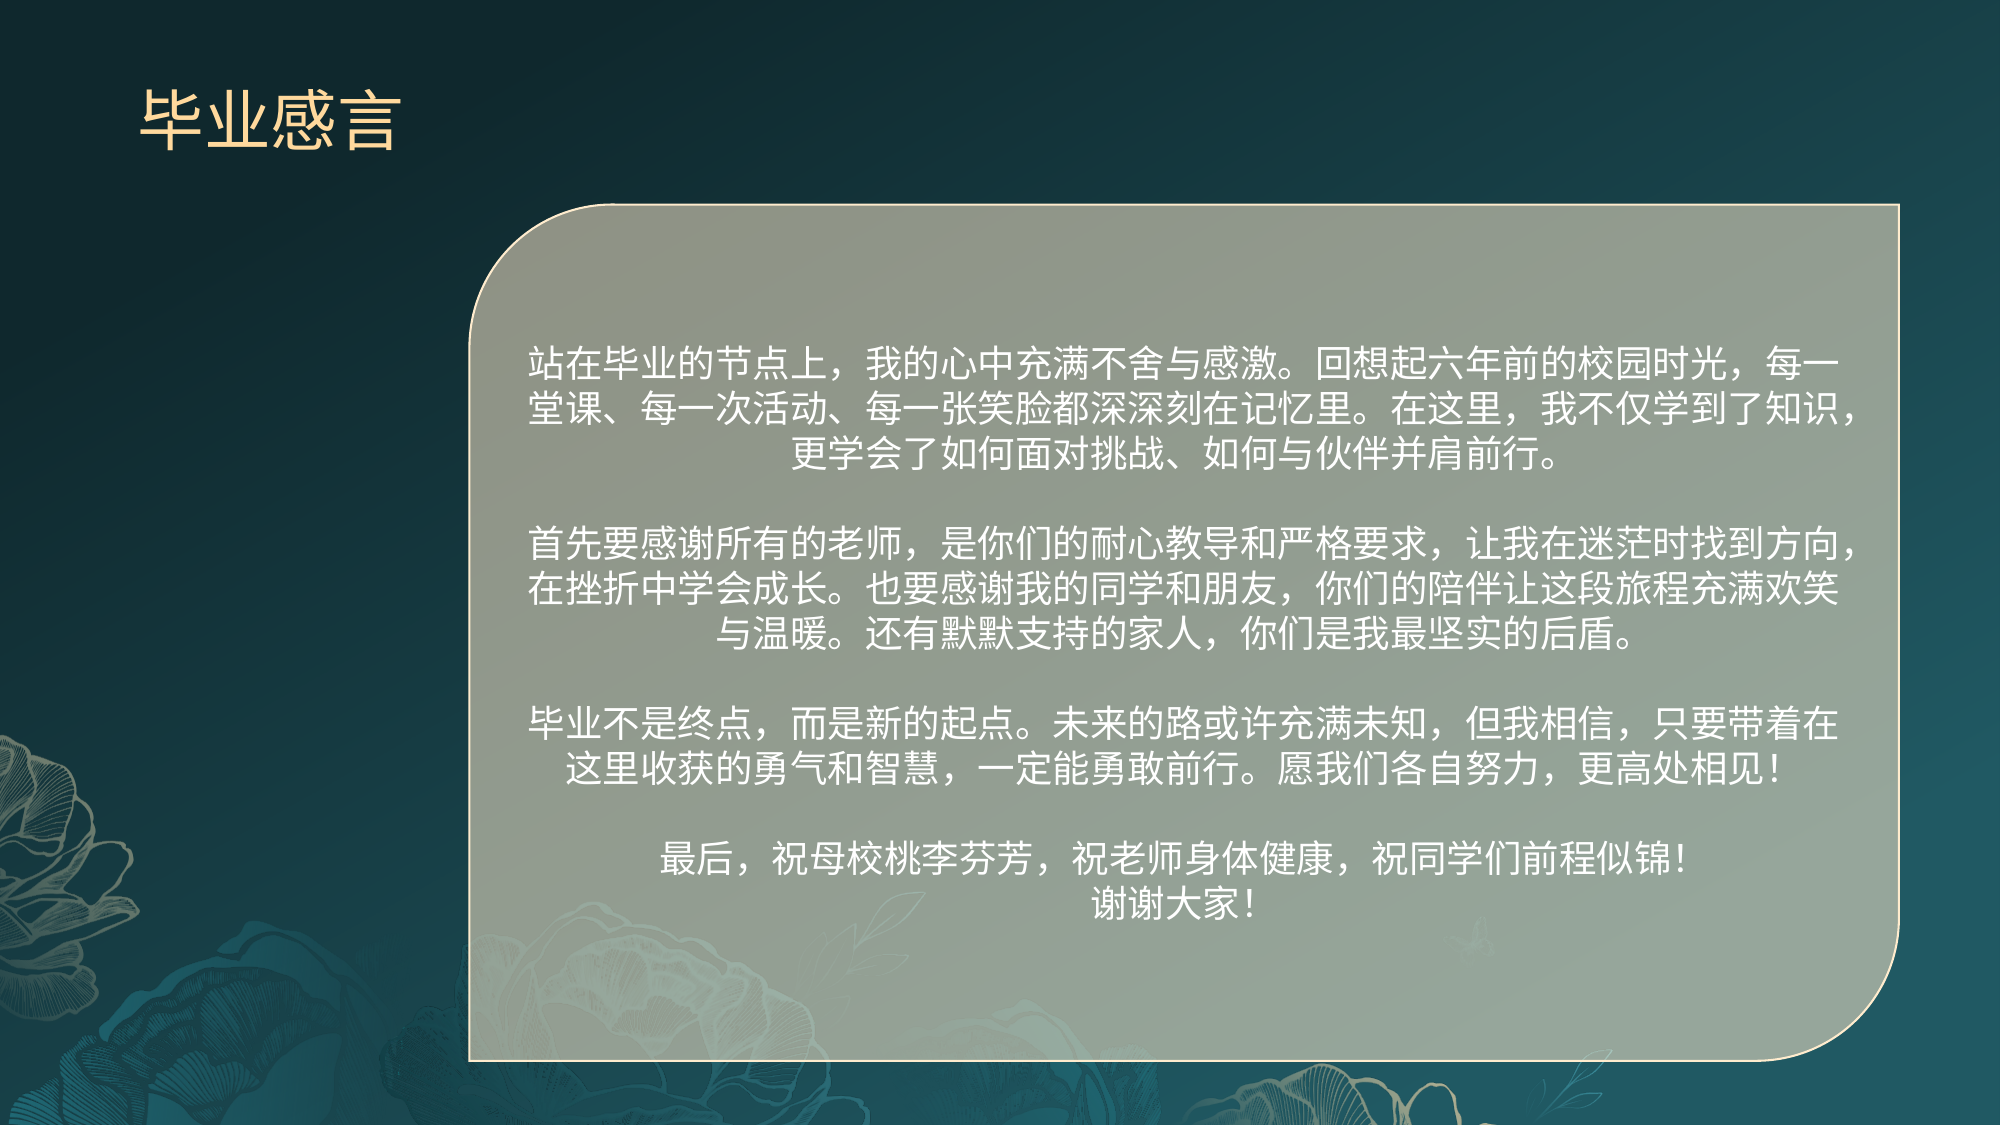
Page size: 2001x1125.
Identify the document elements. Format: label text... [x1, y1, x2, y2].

text_box 站在毕业的节点上，我的心中充满不舍与感激。回想起六年前的校园时光，每一堂课、每一次活动、每一张笑脸都深深刻在记忆里。在这里，我不仅学到了知识，更学会了如何面对挑战、如何与伙伴并肩前行。 首先要感谢所有的老师，是你们的耐心教导和严格要求，让我在迷茫时找到方向，在挫折中学会成长。也要感谢我的同学和朋友，你们的陪伴让这段旅程充满欢笑与温暖。还有默默支持的家人，你们是我最坚实的后盾。 毕业不是终点，而是新的起点。未来的路或许充满未知，但我相信，只要带着在这里收获的勇气和智慧，一定能勇敢前行。愿我们各自努力，更高处相见！ 最后，祝母校桃李芬芳，祝老师身体健康，祝同学们前程似锦！ 谢谢大家！ [468, 203, 1900, 1062]
title 毕业感言 [137, 48, 1863, 190]
picture [0, 0, 2000, 1125]
